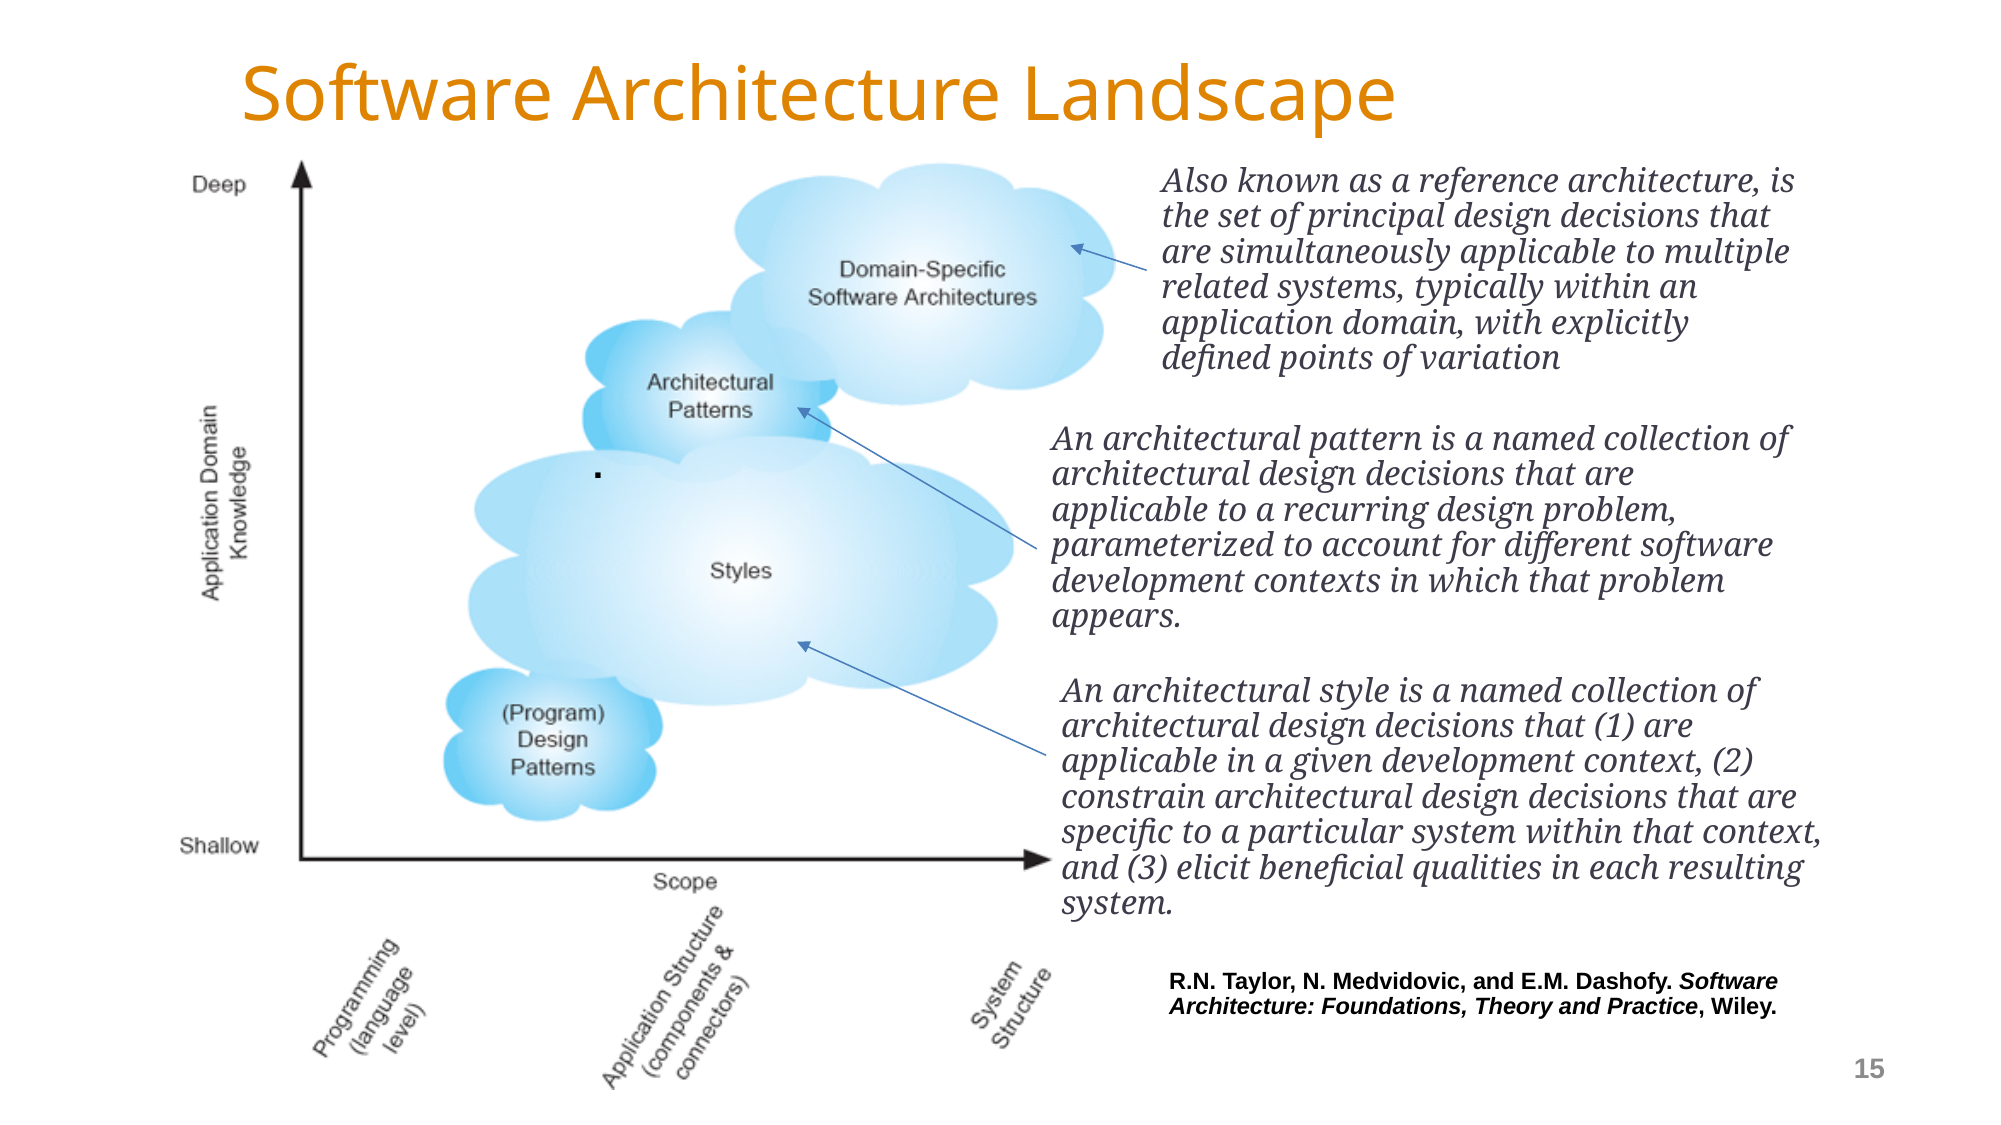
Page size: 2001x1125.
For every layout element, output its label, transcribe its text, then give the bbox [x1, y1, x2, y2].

text_box An architectural pattern is a named collection of architectural design decisions that are applicable to a recurring design problem, parameterized to account for different software development contexts in which that problem appears. [1120, 414, 1807, 642]
text_box An architectural style is a named collection of architectural design decisions that (1) are applicable in a given development context, (2) constrain architectural design decisions that are specific to a particular system within that context, and (3) elicit beneficial qualities in each resulting system. [1120, 666, 1850, 929]
text_box . [1120, 438, 1422, 494]
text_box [796, 407, 1038, 550]
text_box Also known as a reference architecture, is the set of principal design decisions that are simultaneously applicable to multiple related systems, typically within an application domain, with explicitly defined points of variation [1146, 156, 1820, 384]
picture [179, 159, 1116, 1091]
text_box R.N. Taylor, N. Medvidovic, and E.M. Dashofy. Software Architecture: Foundations, Theory and Practice, Wiley. [1120, 961, 1905, 1027]
title Software Architecture Landscape [226, 33, 1746, 148]
slide_number 15 [1433, 1039, 1900, 1100]
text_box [796, 641, 1047, 756]
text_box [1070, 245, 1147, 272]
